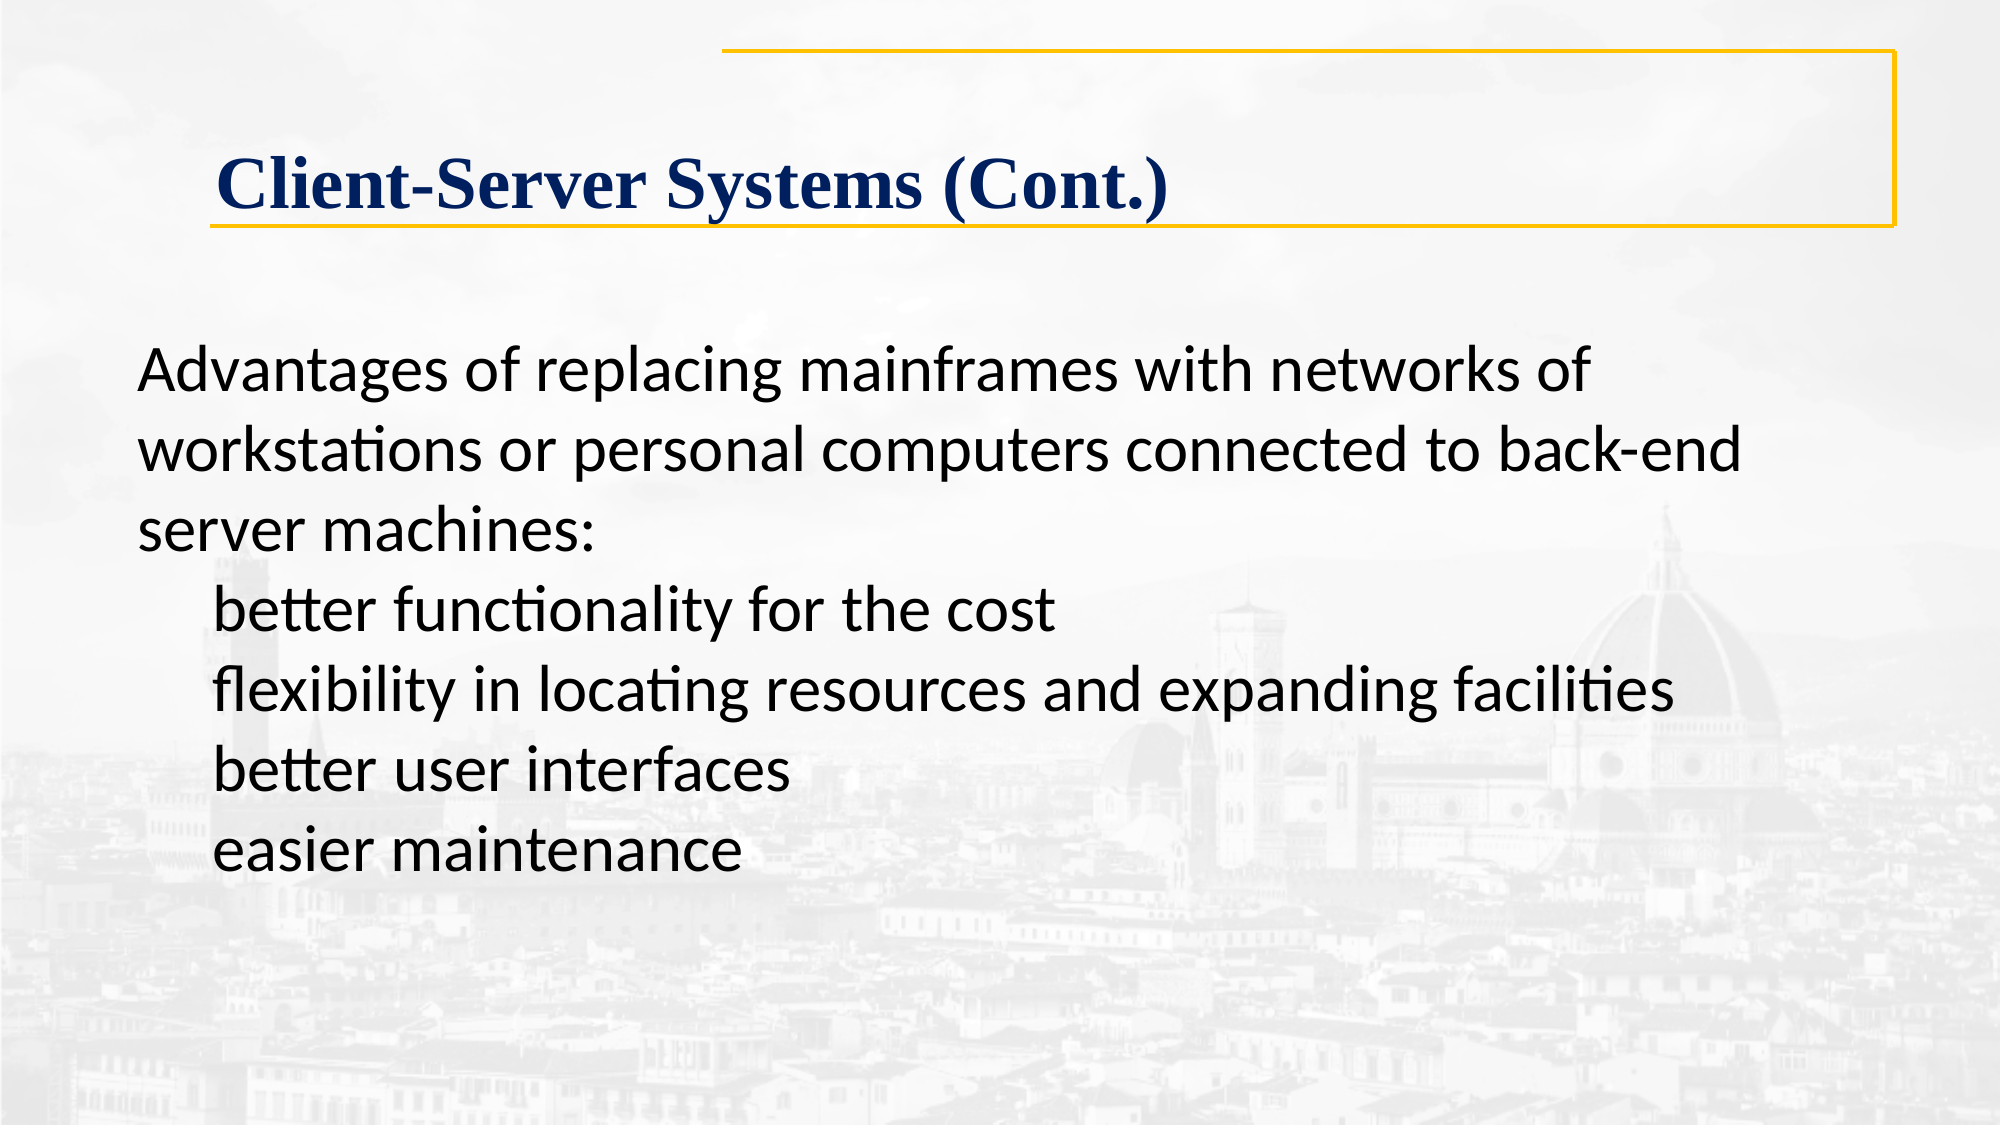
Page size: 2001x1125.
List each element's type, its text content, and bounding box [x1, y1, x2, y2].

picture [0, 0, 2000, 1125]
list Advantages of replacing mainframes with networks of workstations or personal computers connected to back-end server machines: better functionality for the cost flexibility in locating resources and expanding facilities better user interfaces easier maintenance [137, 324, 1825, 1027]
title Client-Server Systems (Cont.) [215, 133, 1785, 228]
